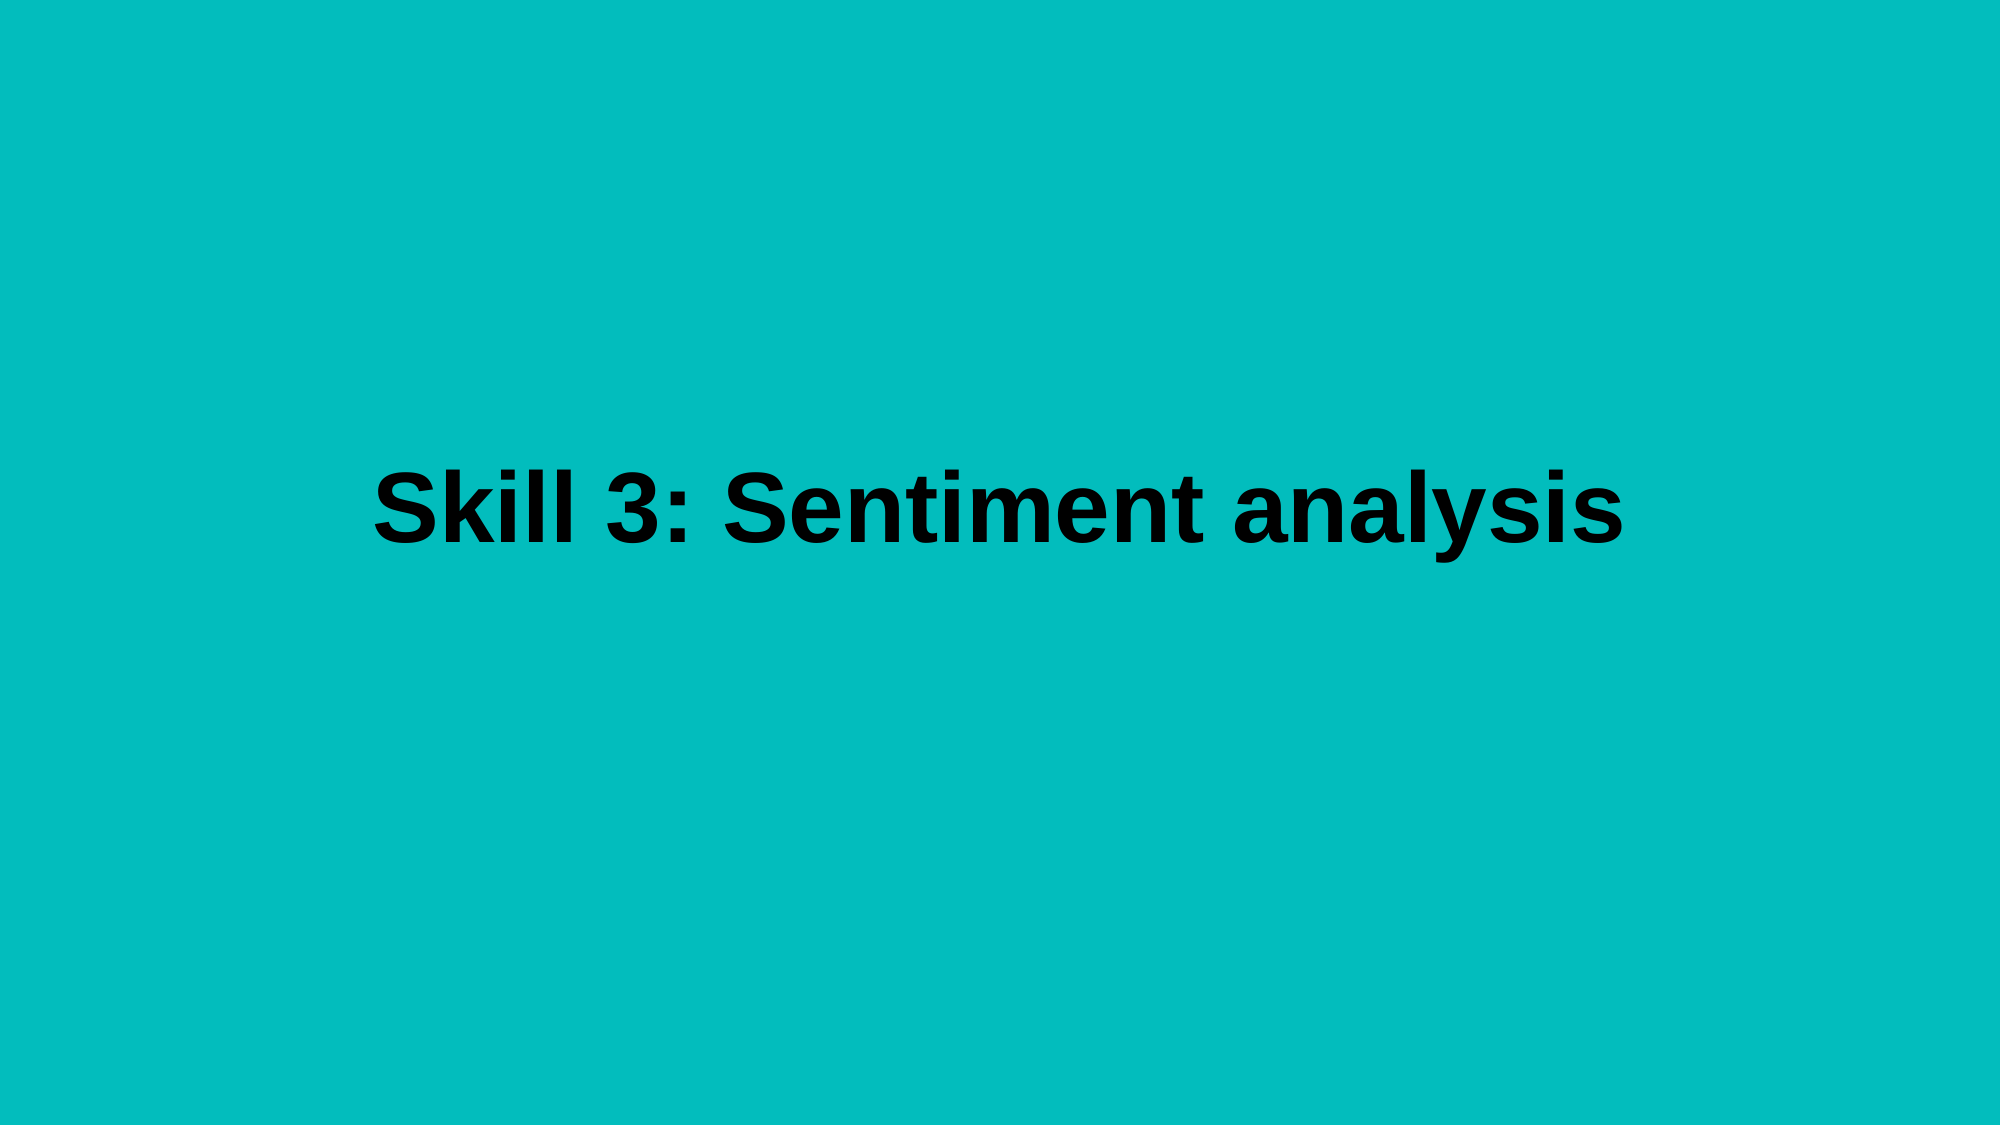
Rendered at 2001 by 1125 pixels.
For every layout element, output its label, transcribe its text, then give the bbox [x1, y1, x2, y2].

text_box Skill 3: Sentiment analysis [0, 0, 2000, 1125]
